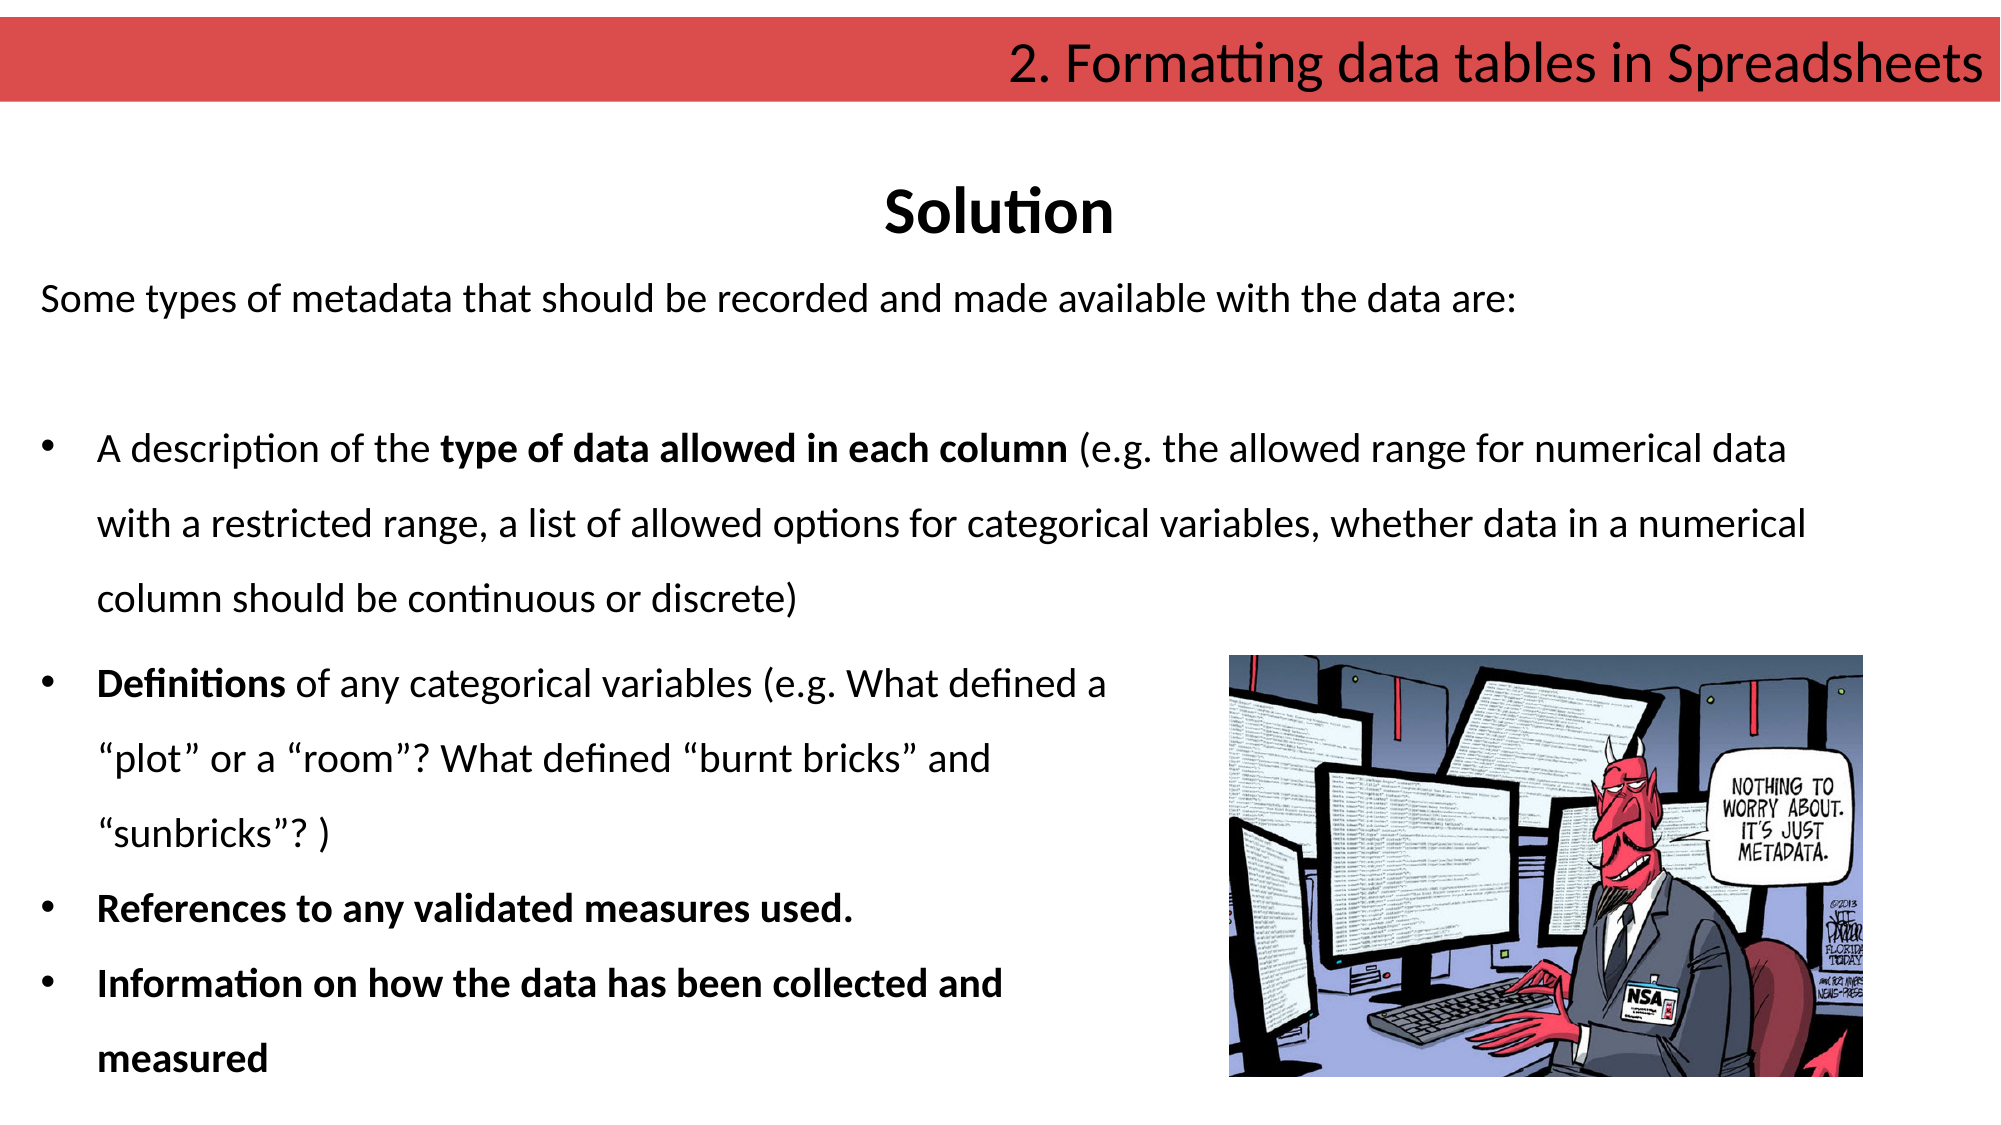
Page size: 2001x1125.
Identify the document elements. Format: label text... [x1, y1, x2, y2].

text_box Some types of metadata that should be recorded and made available with the data are: A description of the type of data allowed in each column (e.g. the allowed range for numerical data with a restricted range, a list of allowed options for categorical variables, whether data in a numerical column should be continuous or discrete) [25, 237, 1863, 628]
title Solution [137, 102, 1863, 237]
text_box Definitions of any categorical variables (e.g. What defined a “plot” or a “room”? What defined “burnt bricks” and “sunbricks”? ) References to any validated measures used. Information on how the data has been collected and measured [25, 623, 1192, 1089]
picture [1229, 655, 1863, 1078]
text_box 2. Formatting data tables in Spreadsheets [0, 17, 2000, 102]
